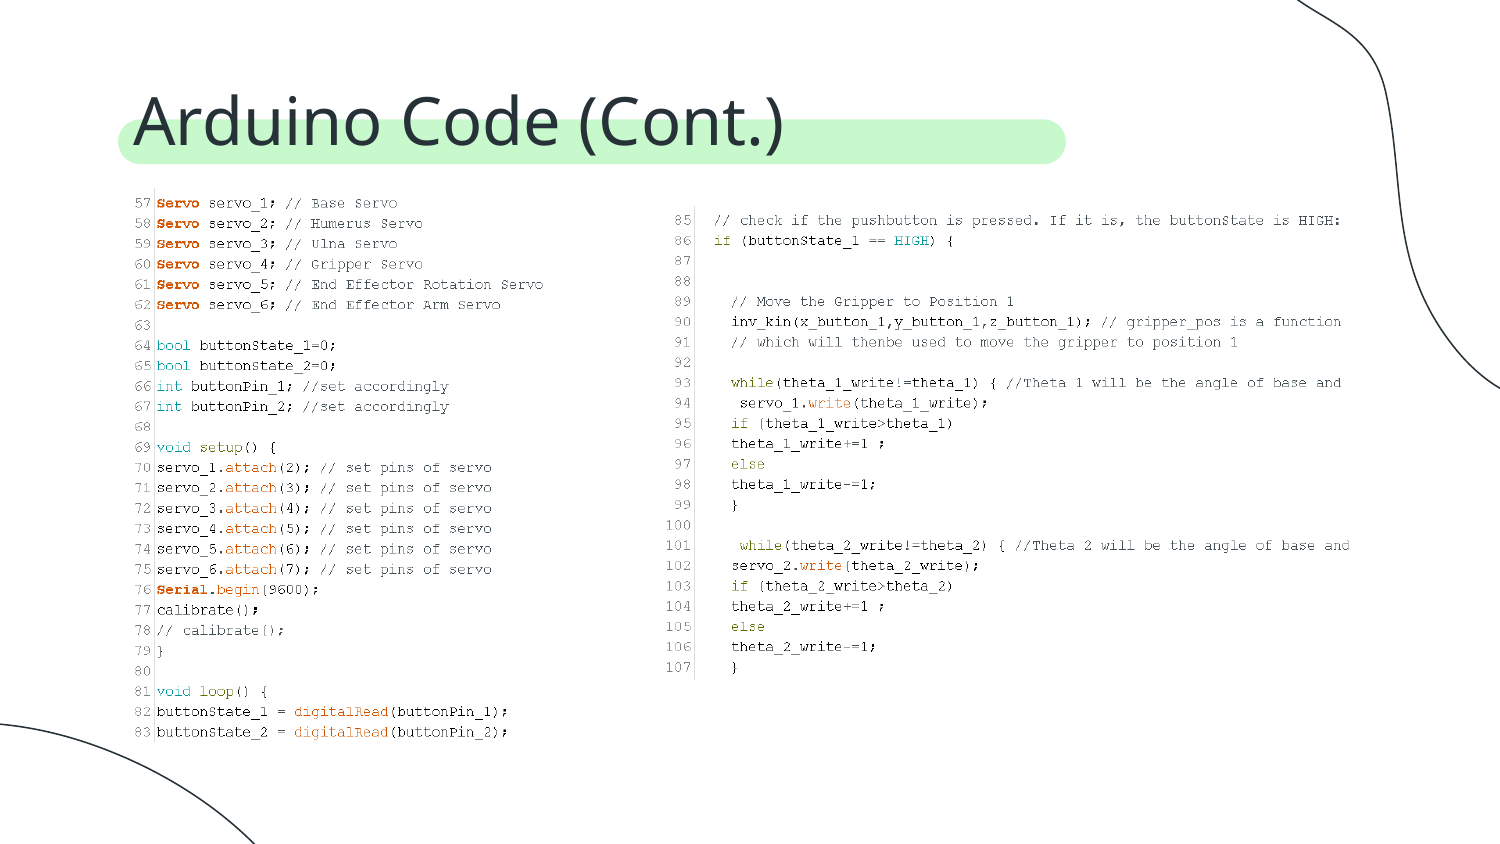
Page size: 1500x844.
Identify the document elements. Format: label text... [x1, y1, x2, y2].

title Arduino Code (Cont.) [118, 63, 1382, 165]
picture [658, 206, 1349, 681]
picture [117, 188, 587, 742]
